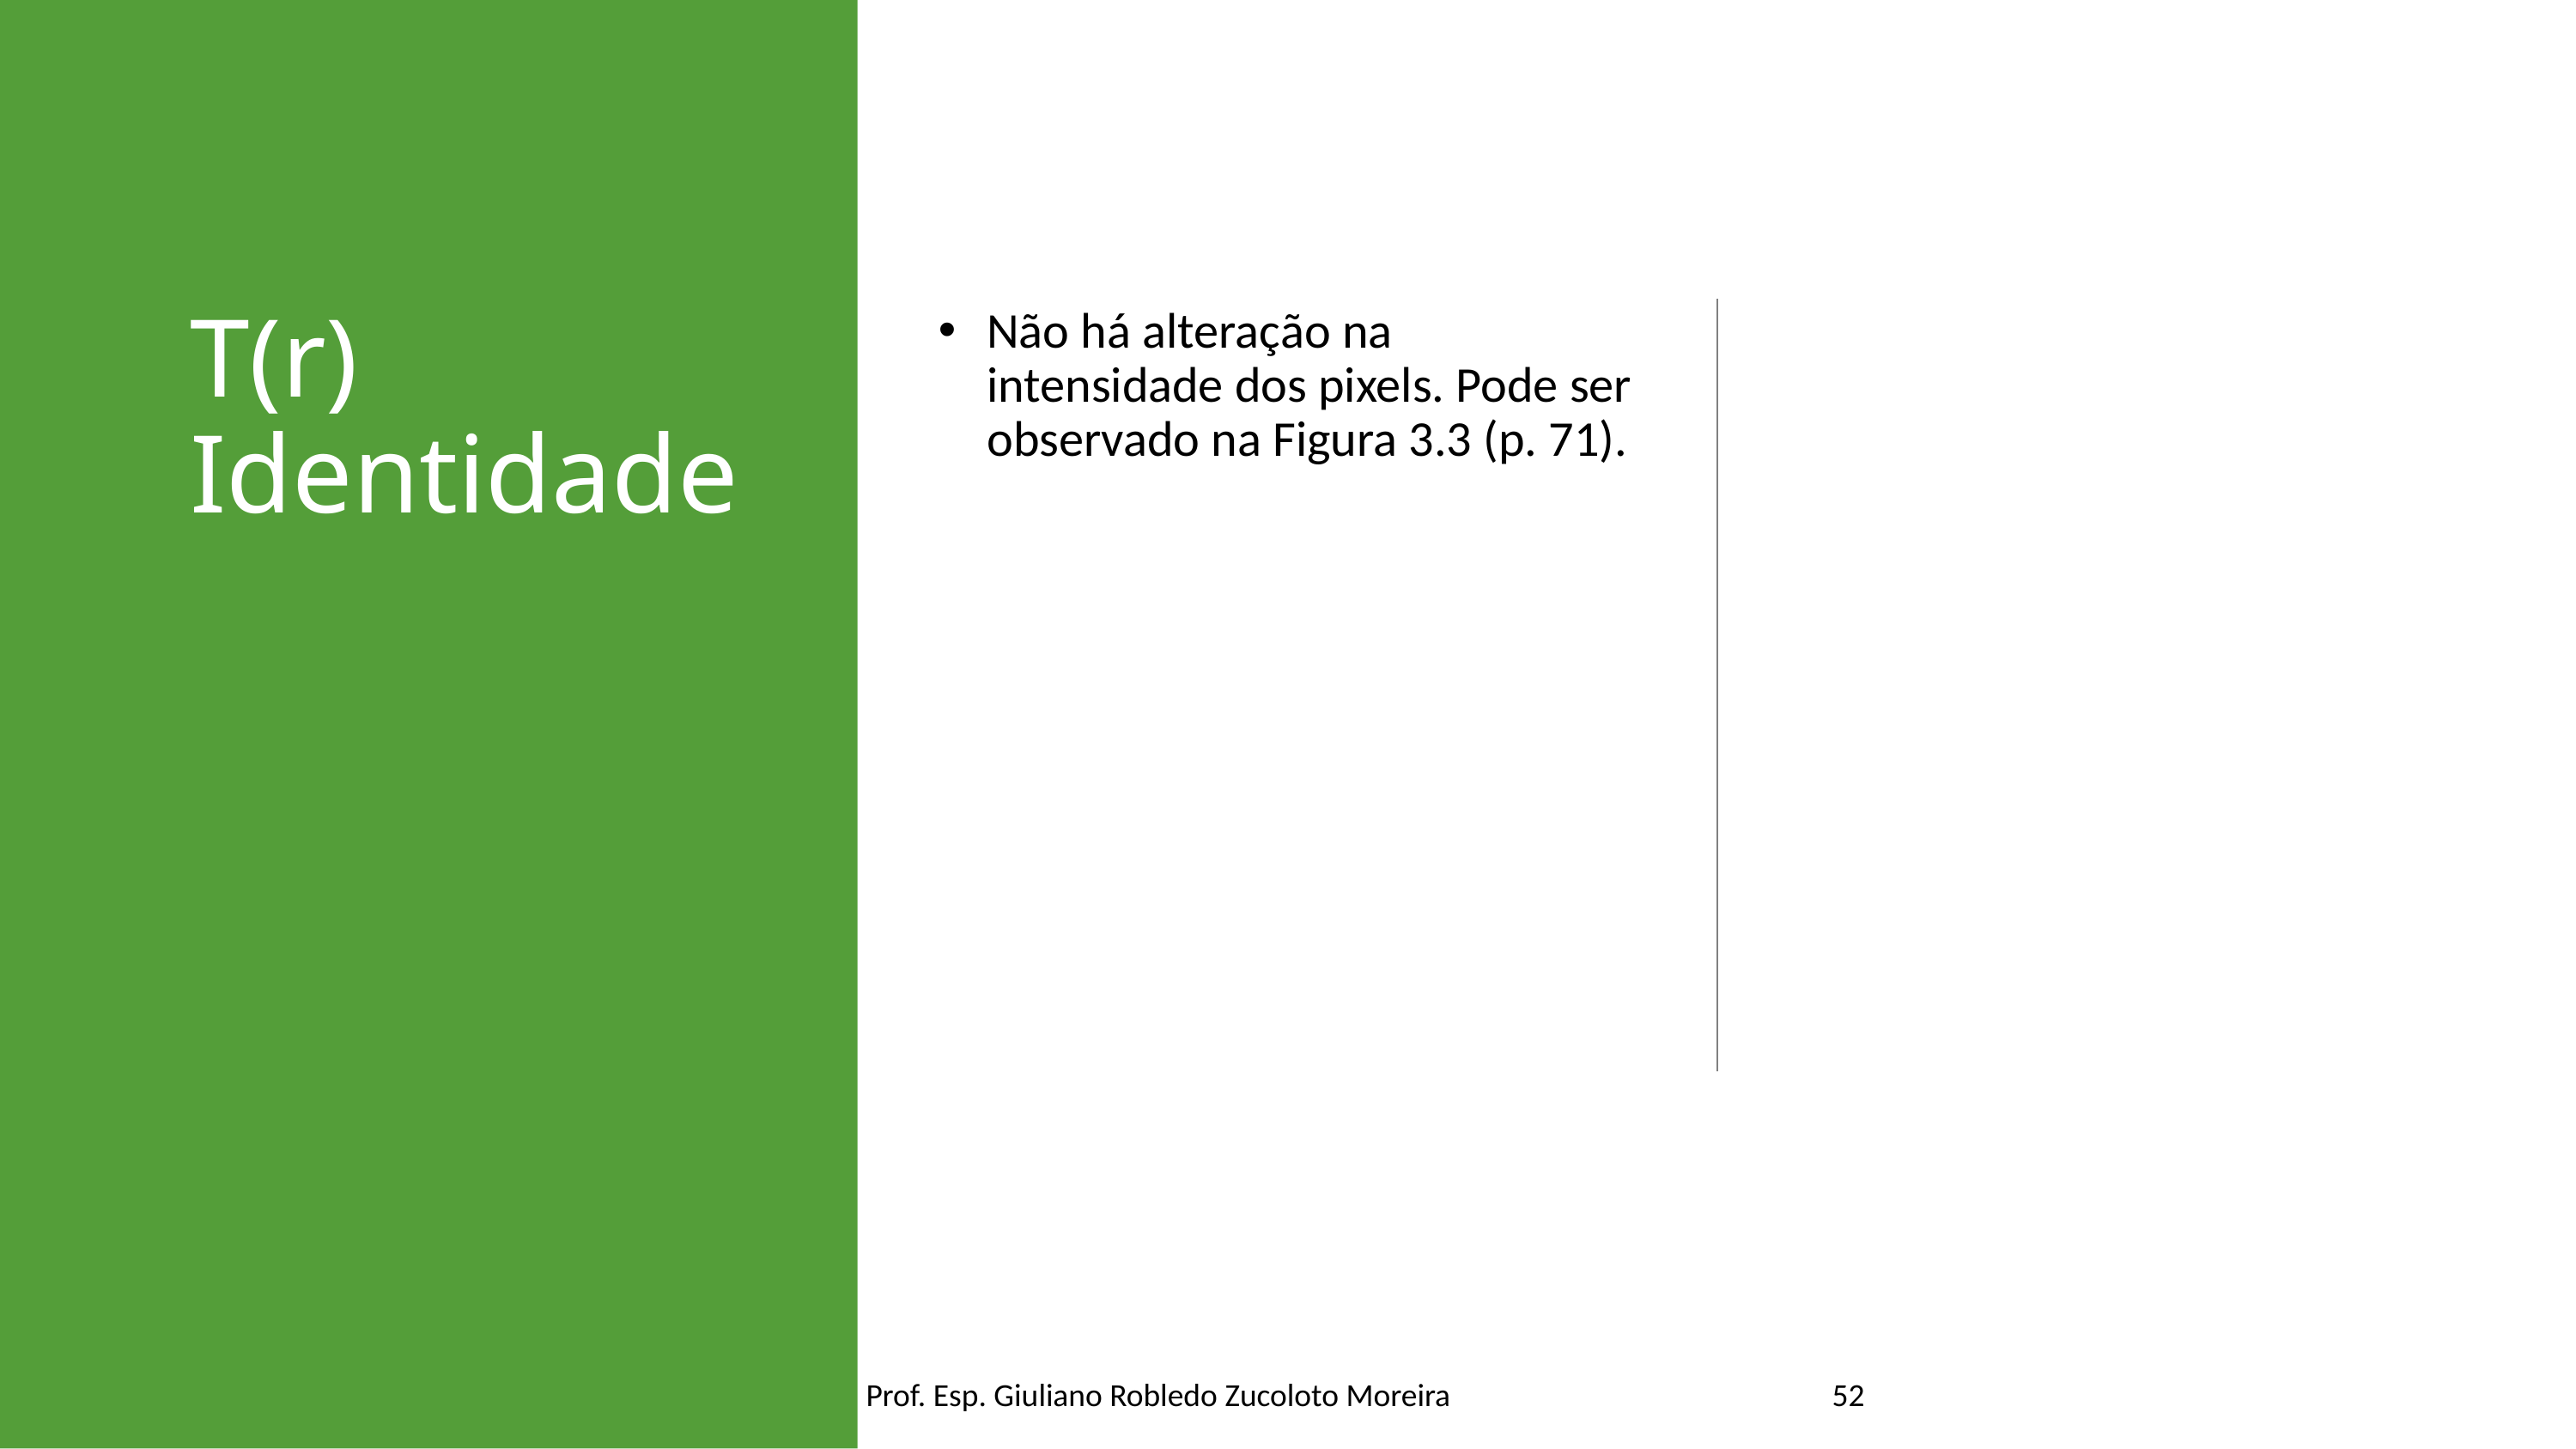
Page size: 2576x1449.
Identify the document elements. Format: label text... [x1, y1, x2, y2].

list Não há alteração na intensidade dos pixels. Pode ser observado na Figura 3.3 (p. 71). [925, 298, 1650, 1221]
title T(r) Identidade [177, 298, 790, 1221]
text_box [0, 0, 859, 1449]
slide_number 52 [1819, 1343, 2399, 1420]
footer Prof. Esp. Giuliano Robledo Zucoloto Moreira [853, 1343, 1723, 1420]
